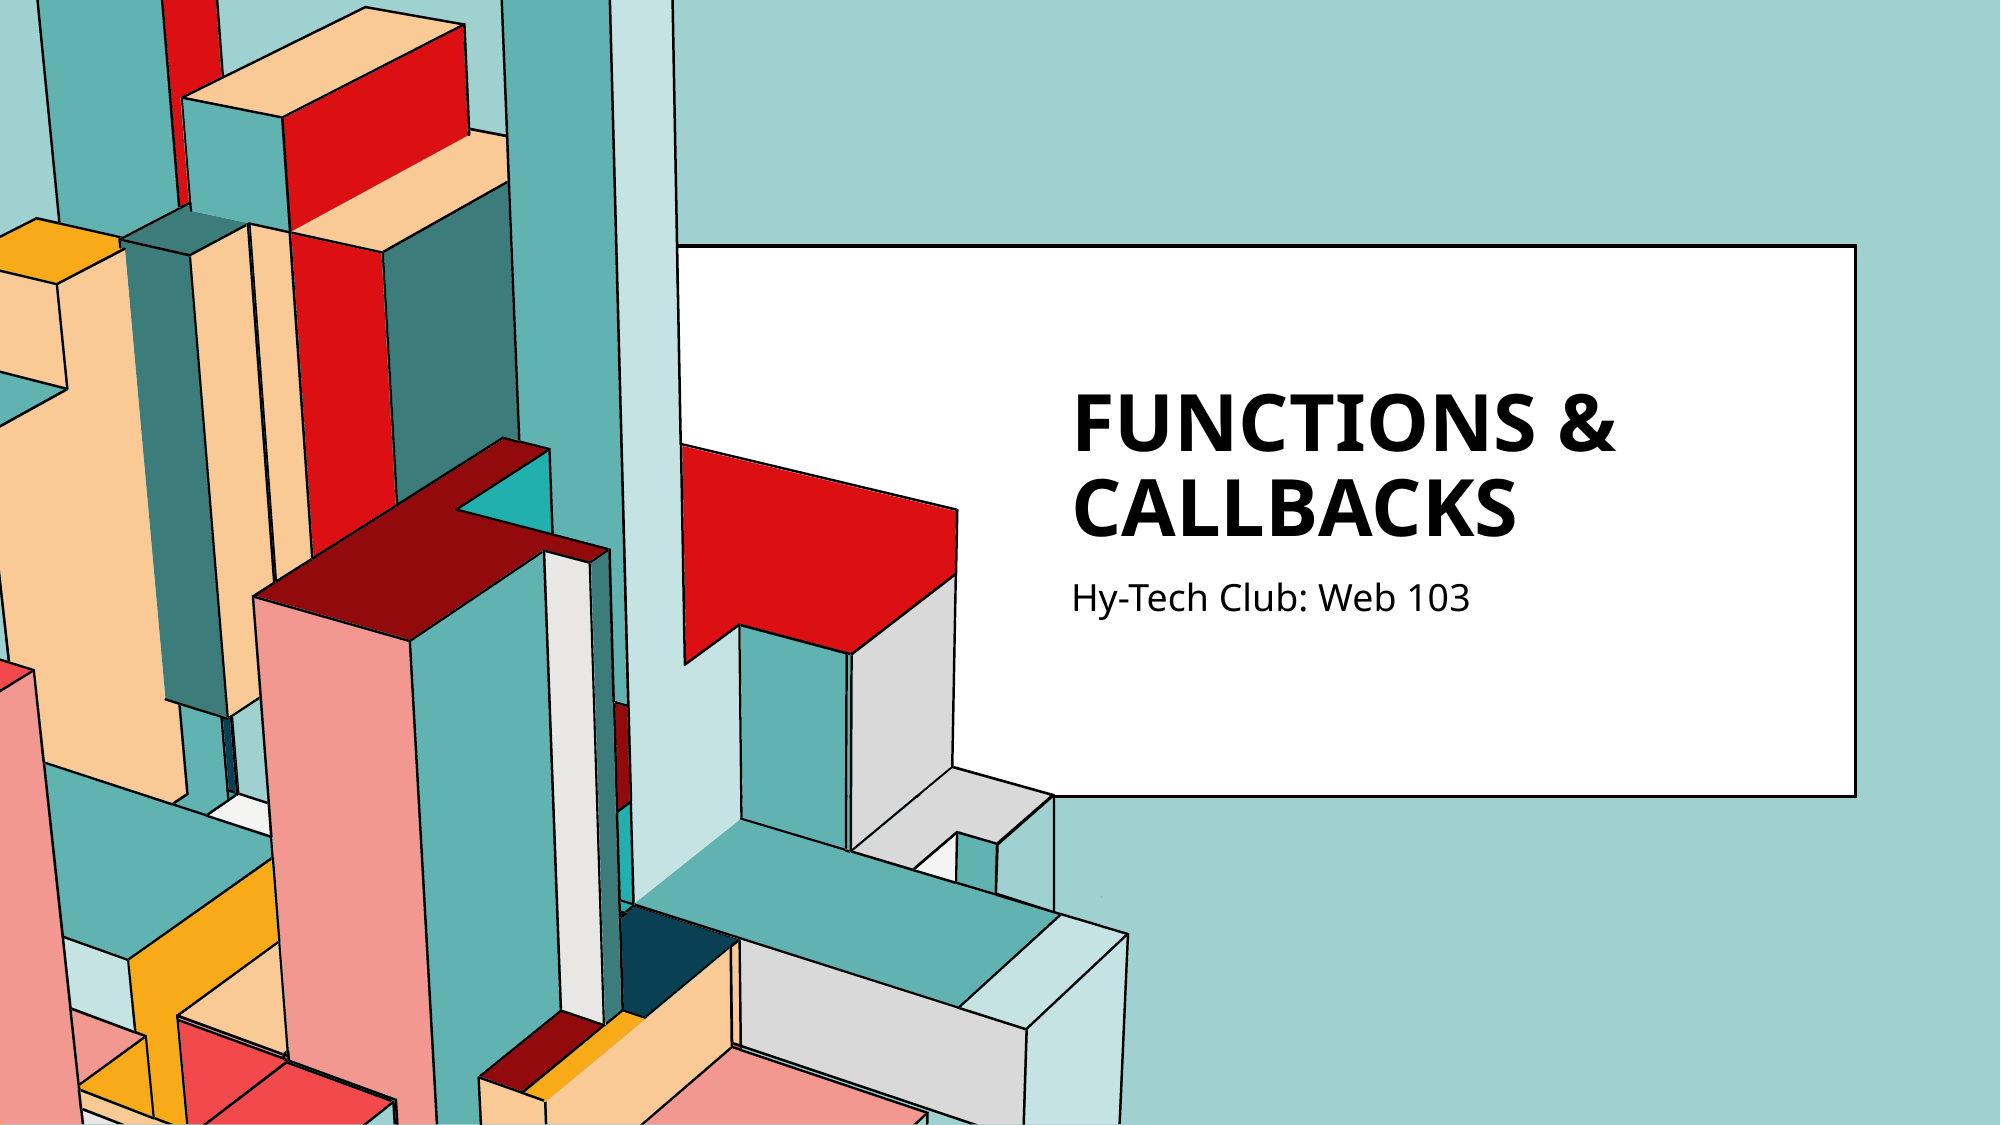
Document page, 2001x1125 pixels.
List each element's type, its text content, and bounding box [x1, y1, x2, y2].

subtitle Hy-Tech Club: Web 103 [1056, 571, 1775, 673]
title Functions & Callbacks [1056, 307, 1775, 562]
